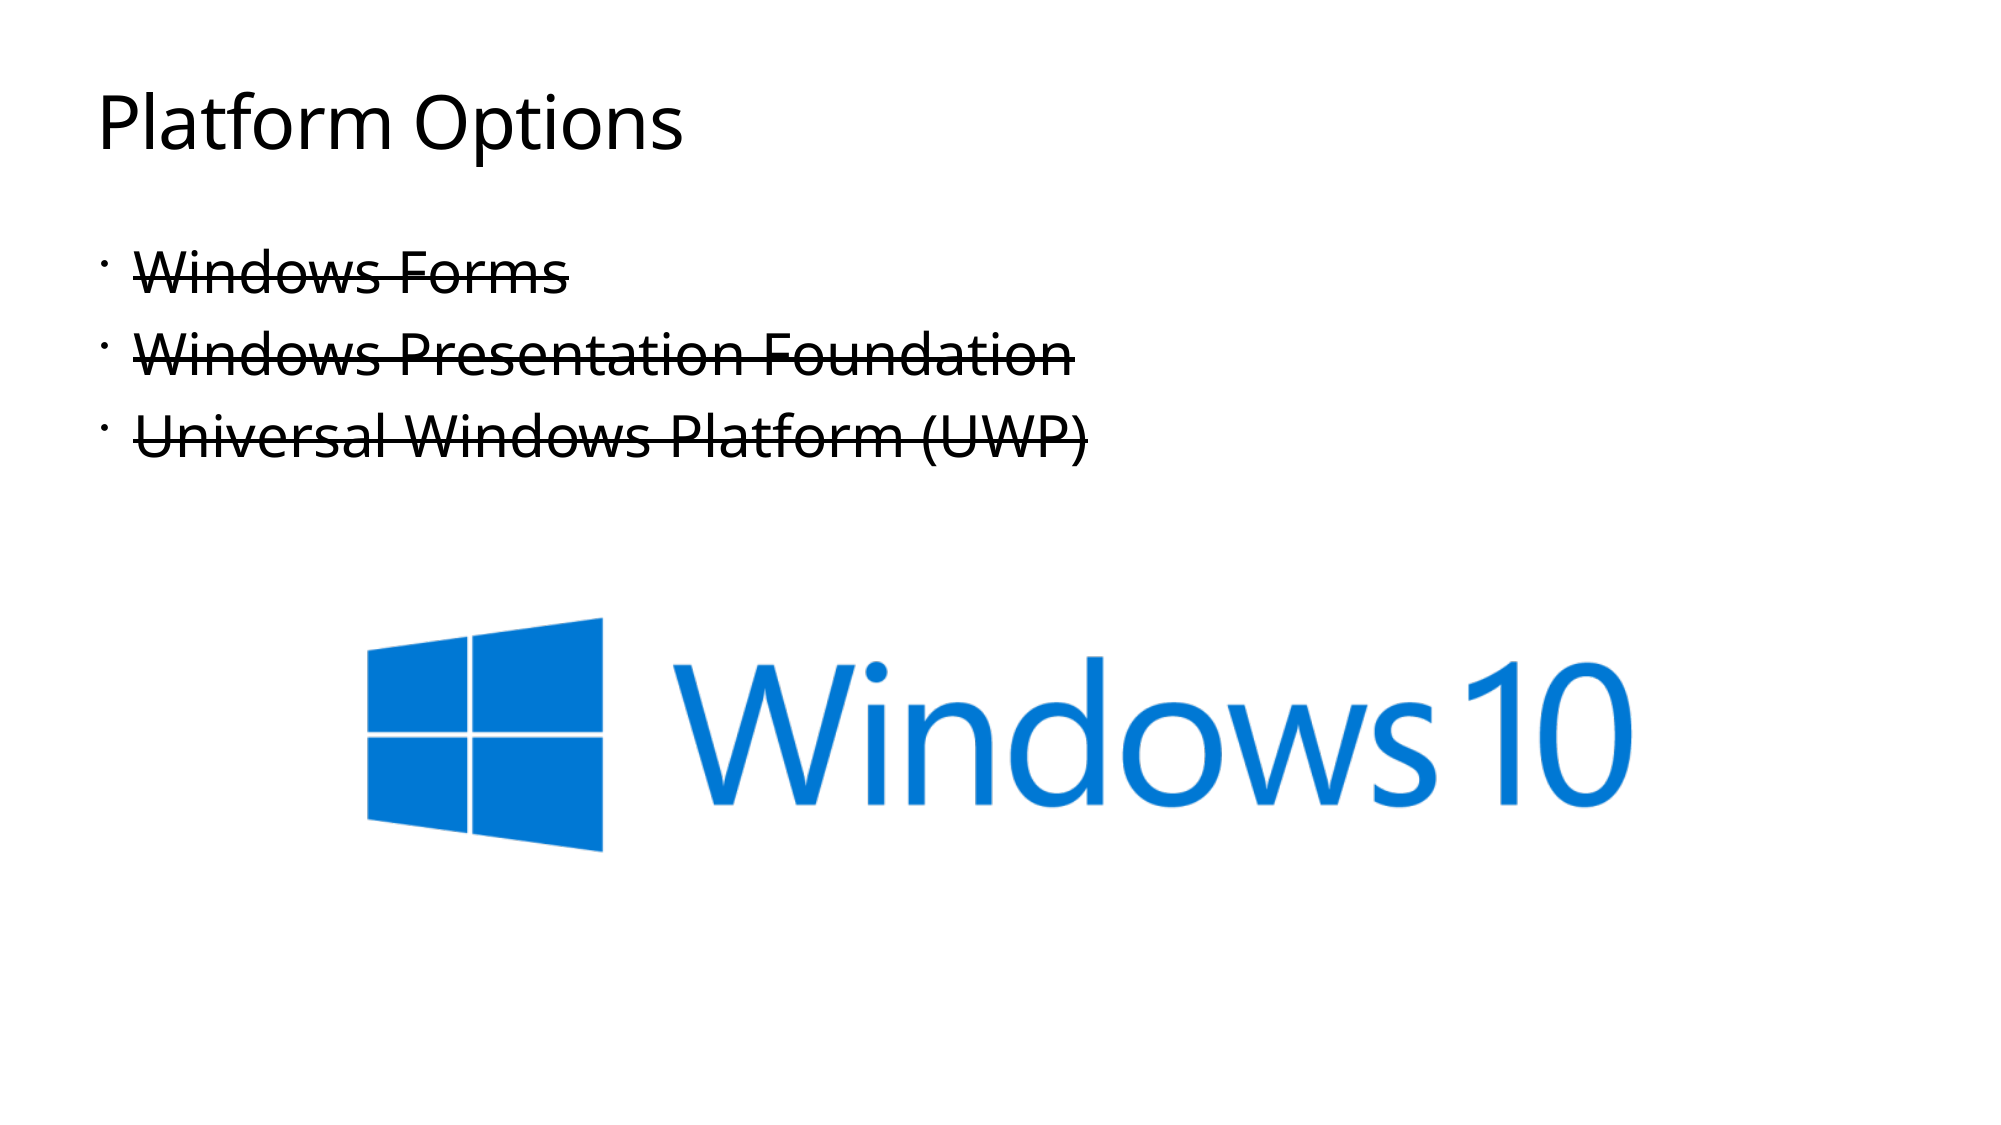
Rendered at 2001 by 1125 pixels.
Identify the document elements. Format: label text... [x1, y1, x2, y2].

picture [360, 611, 1640, 860]
list Windows Forms Windows Presentation Foundation Universal Windows Platform (UWP) [95, 235, 1904, 476]
title Platform Options [96, 75, 1904, 166]
